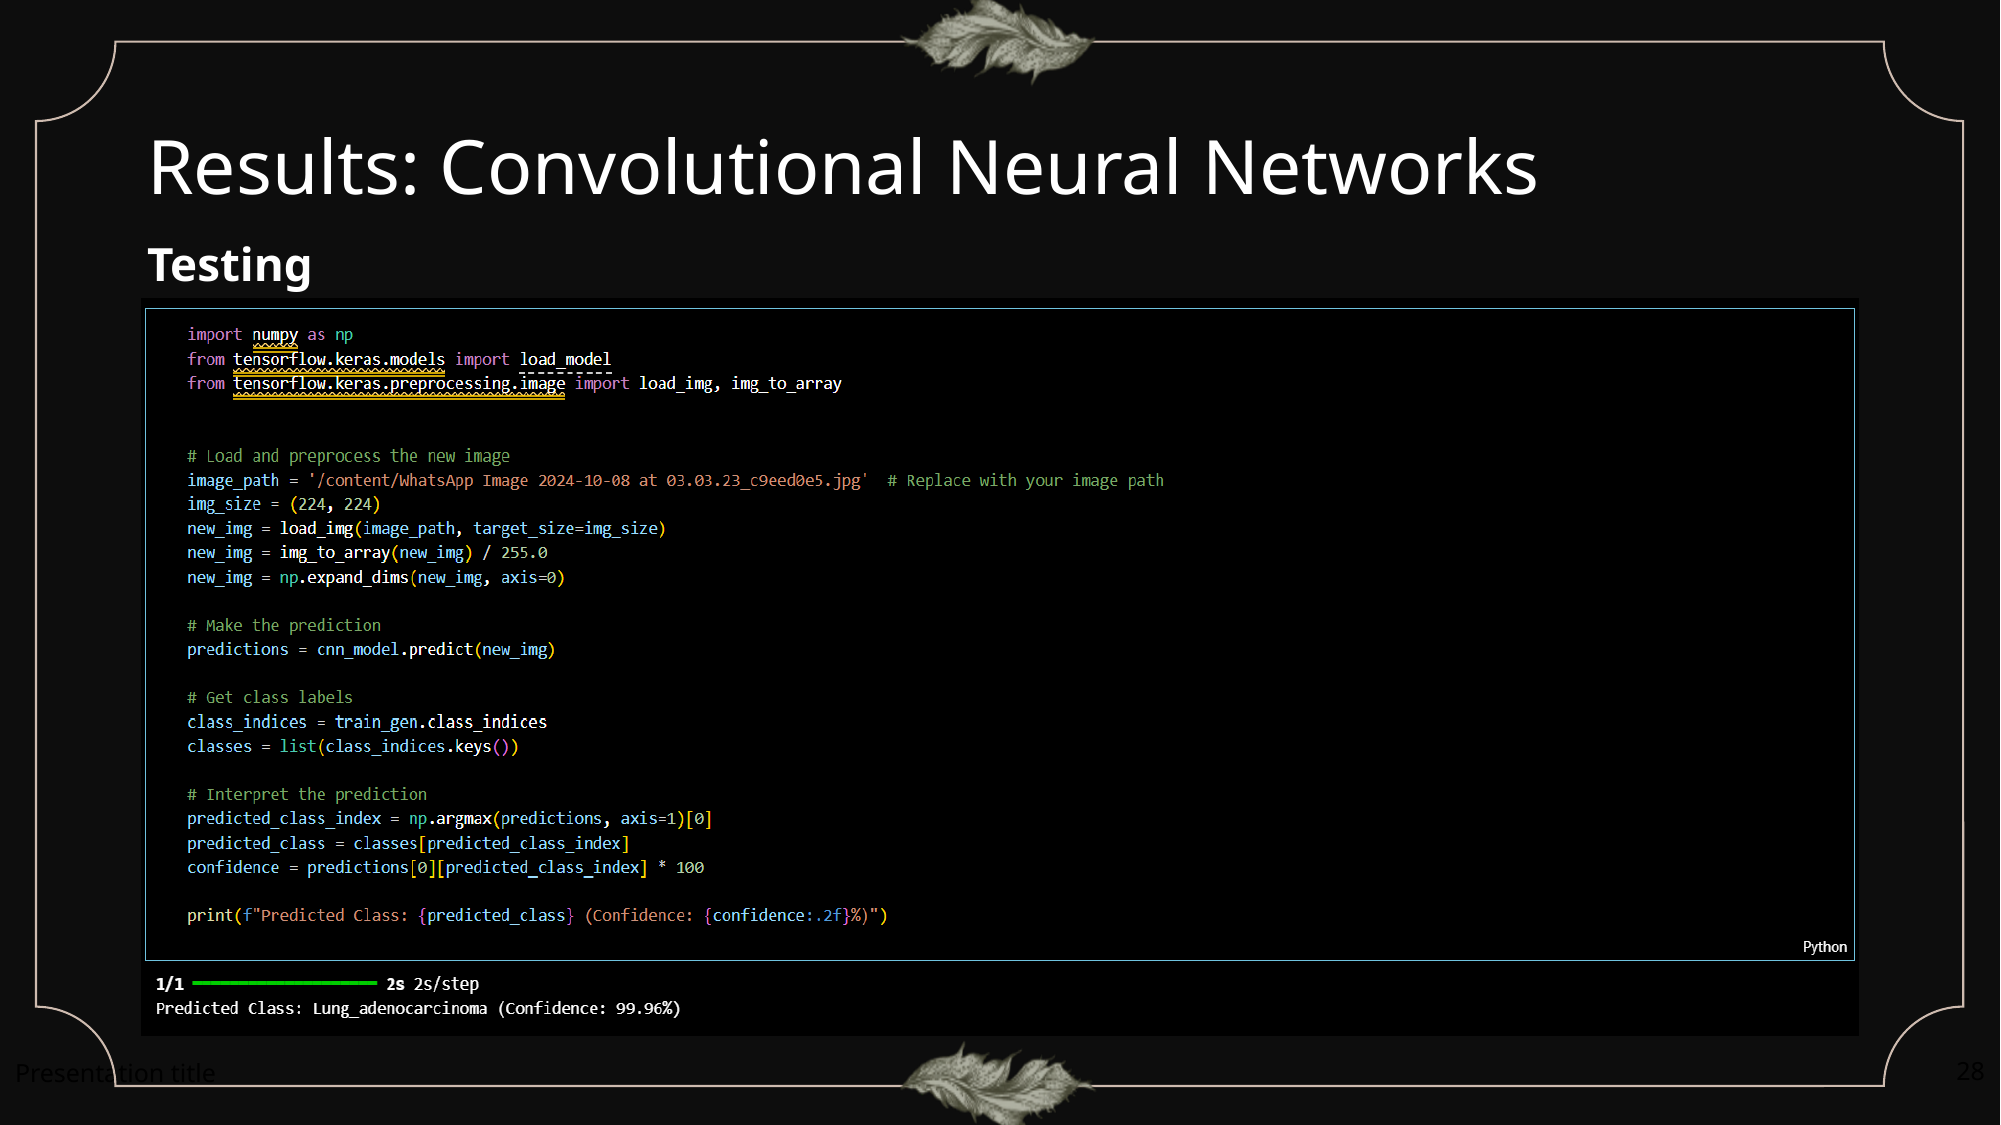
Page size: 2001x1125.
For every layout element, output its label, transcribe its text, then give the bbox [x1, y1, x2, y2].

text_box Testing [132, 227, 876, 298]
picture [899, 0, 1097, 87]
picture [899, 1039, 1097, 1125]
slide_number 28 [1871, 1042, 2000, 1103]
text_box Results: Convolutional Neural Networks [132, 111, 1606, 217]
picture [140, 298, 1859, 1036]
text_box [34, 40, 1965, 1088]
footer Presentation title [0, 1042, 675, 1103]
